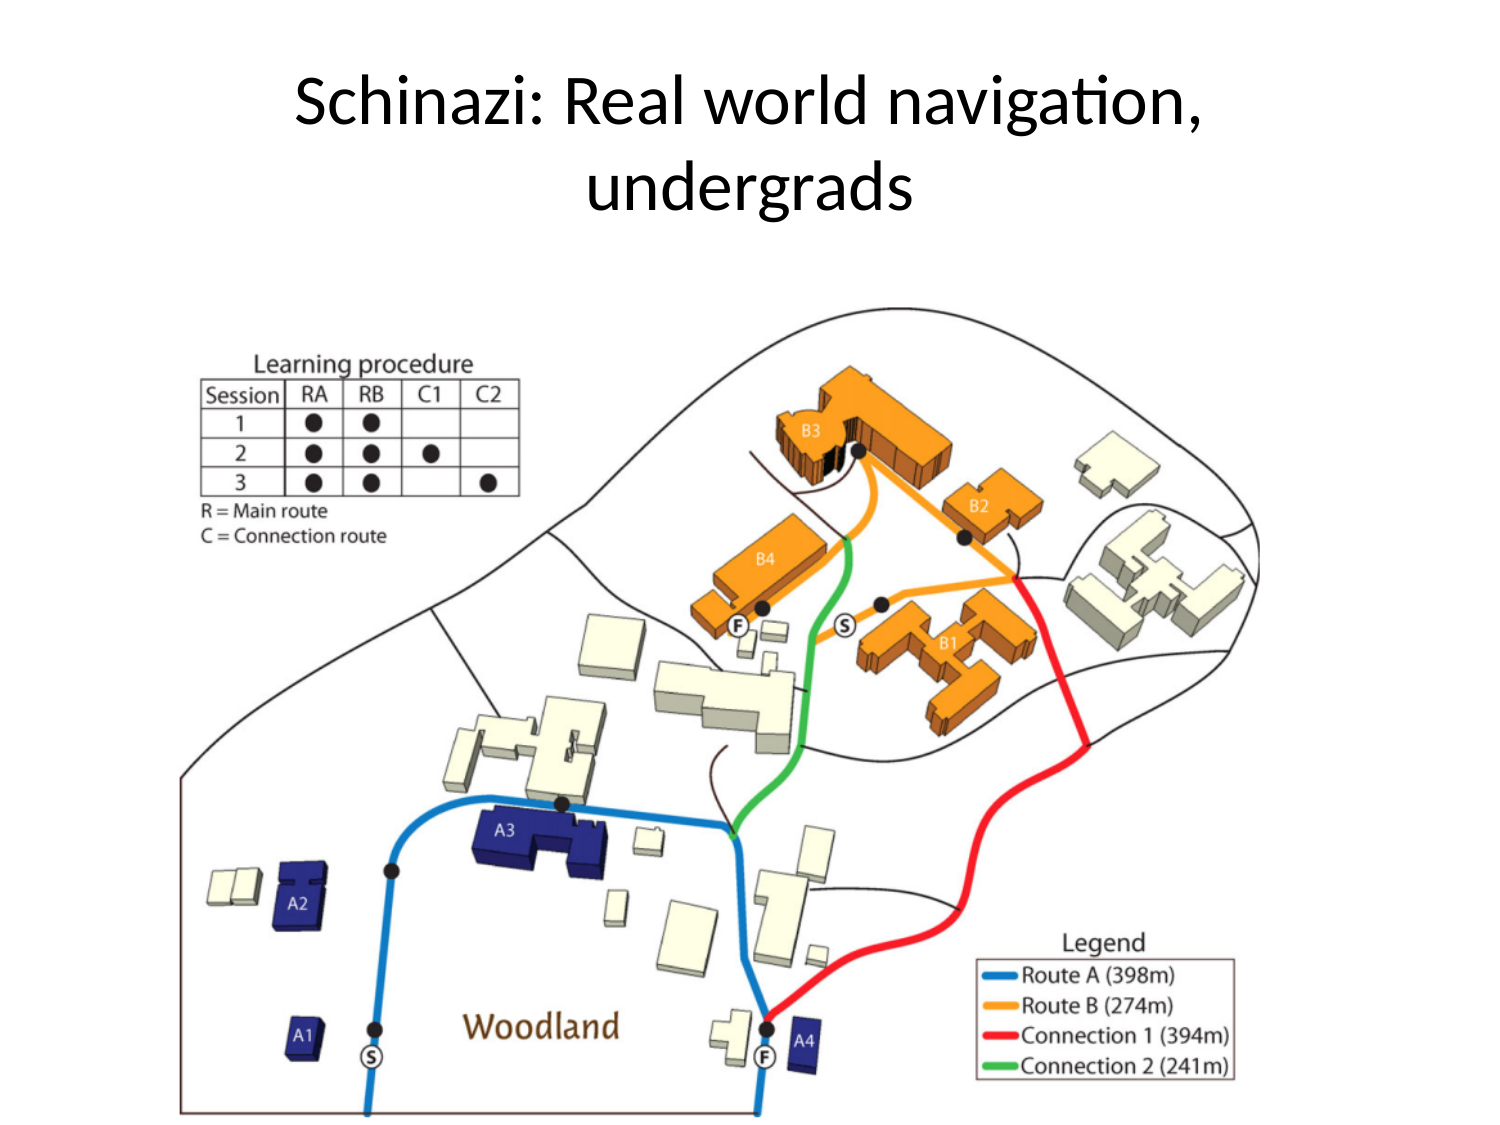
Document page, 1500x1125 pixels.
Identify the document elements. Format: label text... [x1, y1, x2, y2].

picture [49, 269, 1401, 1125]
title Schinazi: Real world navigation, undergrads [150, 45, 1350, 233]
